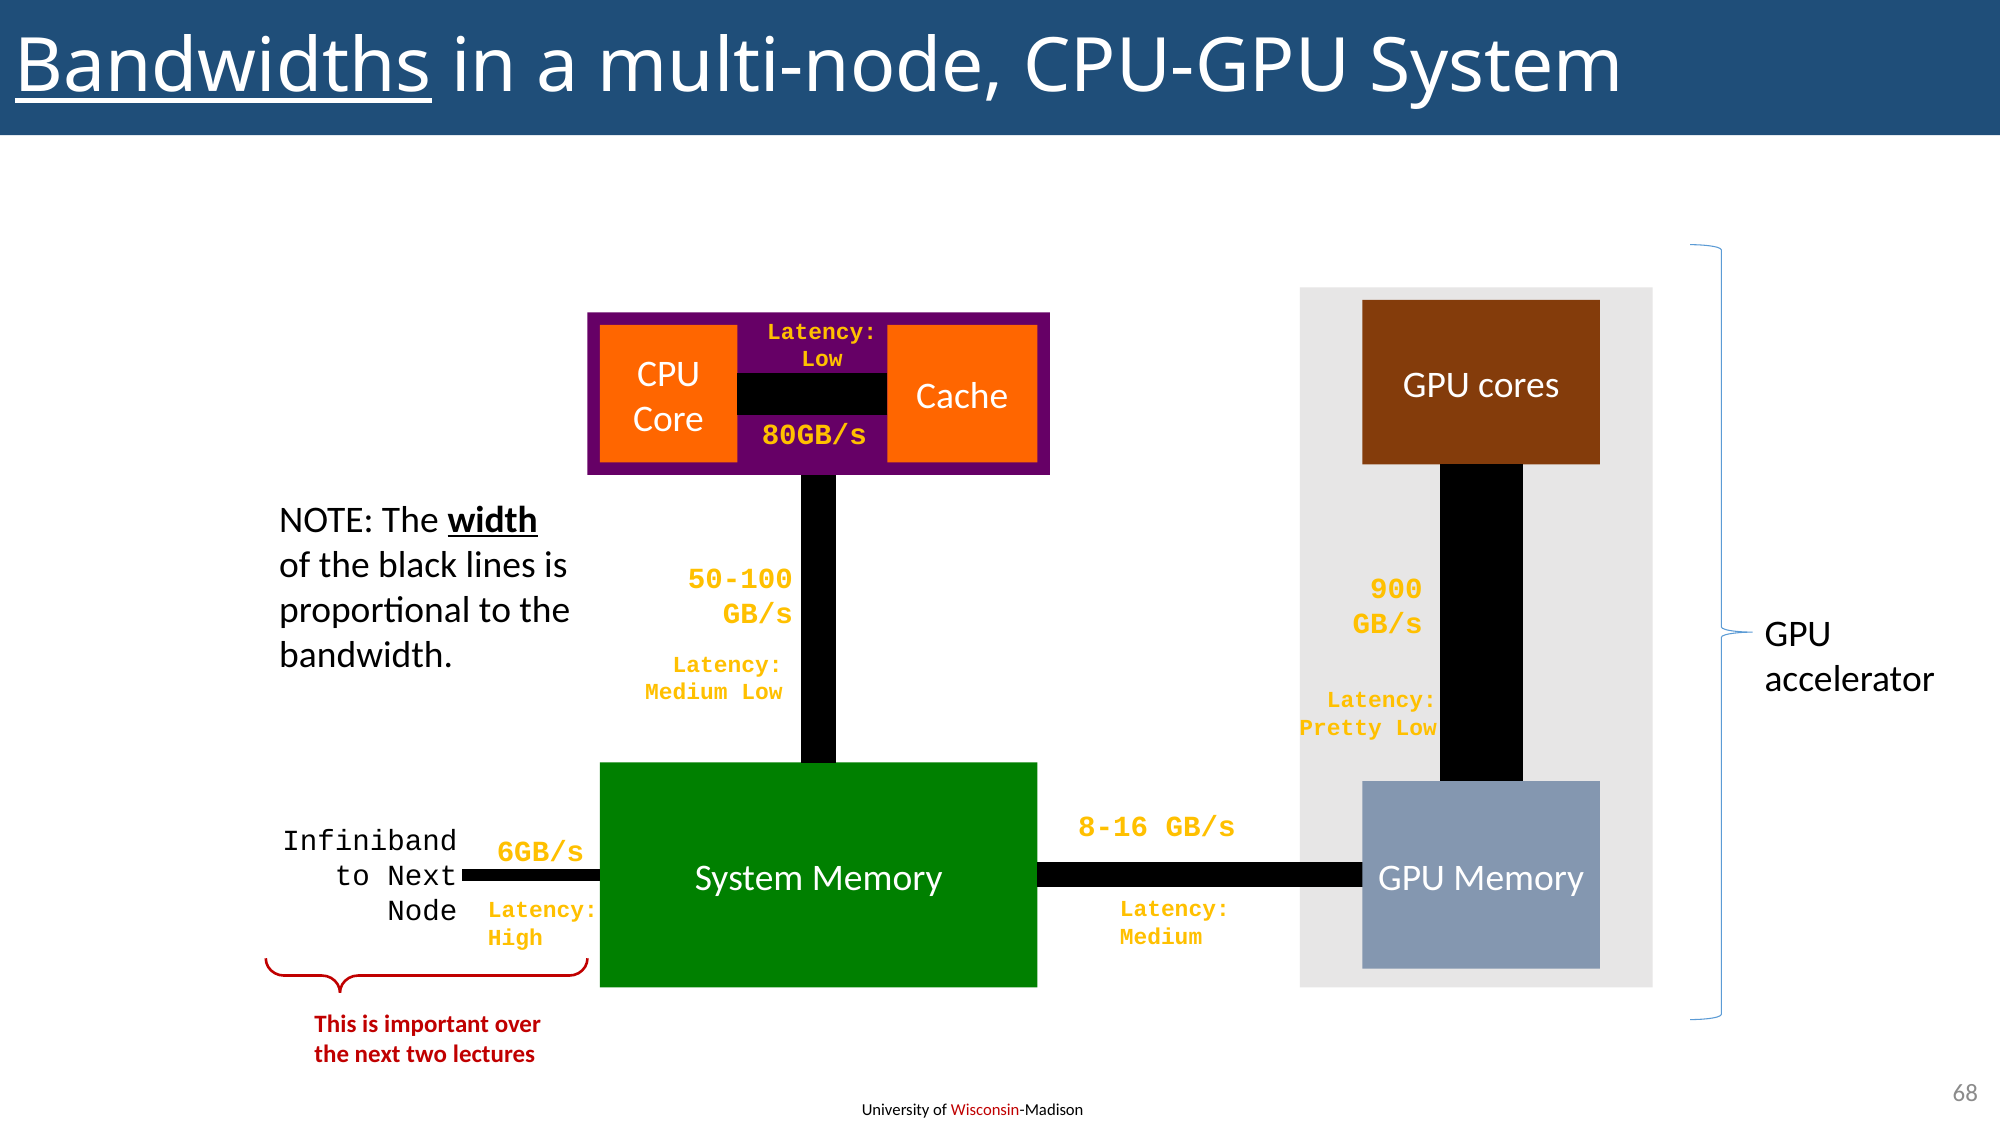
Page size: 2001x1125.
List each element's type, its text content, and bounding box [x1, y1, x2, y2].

slide_number 68 [1879, 1069, 1994, 1114]
text_box Cache [887, 324, 1038, 463]
text_box System Memory [599, 762, 1038, 988]
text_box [265, 958, 588, 1077]
text_box Latency: Low [752, 308, 892, 379]
text_box [1690, 244, 1749, 1021]
title Bandwidths in a multi-node, CPU-GPU System [0, 0, 2000, 136]
text_box [587, 312, 1050, 475]
text_box Latency: Medium [1105, 886, 1245, 957]
text_box GPU Memory [1362, 781, 1600, 969]
text_box GPU cores [1362, 299, 1600, 465]
text_box CPU Core [599, 324, 738, 463]
text_box 80GB/s [747, 415, 882, 458]
text_box GPU accelerator [1749, 601, 1950, 707]
text_box 900 GB/s [1137, 562, 1438, 648]
text_box 8-16 GB/s [1063, 799, 1251, 850]
text_box 50-100 GB/s [672, 551, 808, 637]
text_box Latency: Medium Low [630, 642, 798, 712]
text_box Latency: High [473, 887, 613, 958]
text_box Infiniband to Next Node [259, 814, 472, 934]
text_box [1299, 287, 1653, 988]
text_box Latency: Pretty Low [1284, 677, 1452, 748]
text_box 6GB/s [482, 825, 600, 874]
text_box NOTE: The width of the black lines is proportional to the bandwidth. [264, 487, 595, 683]
